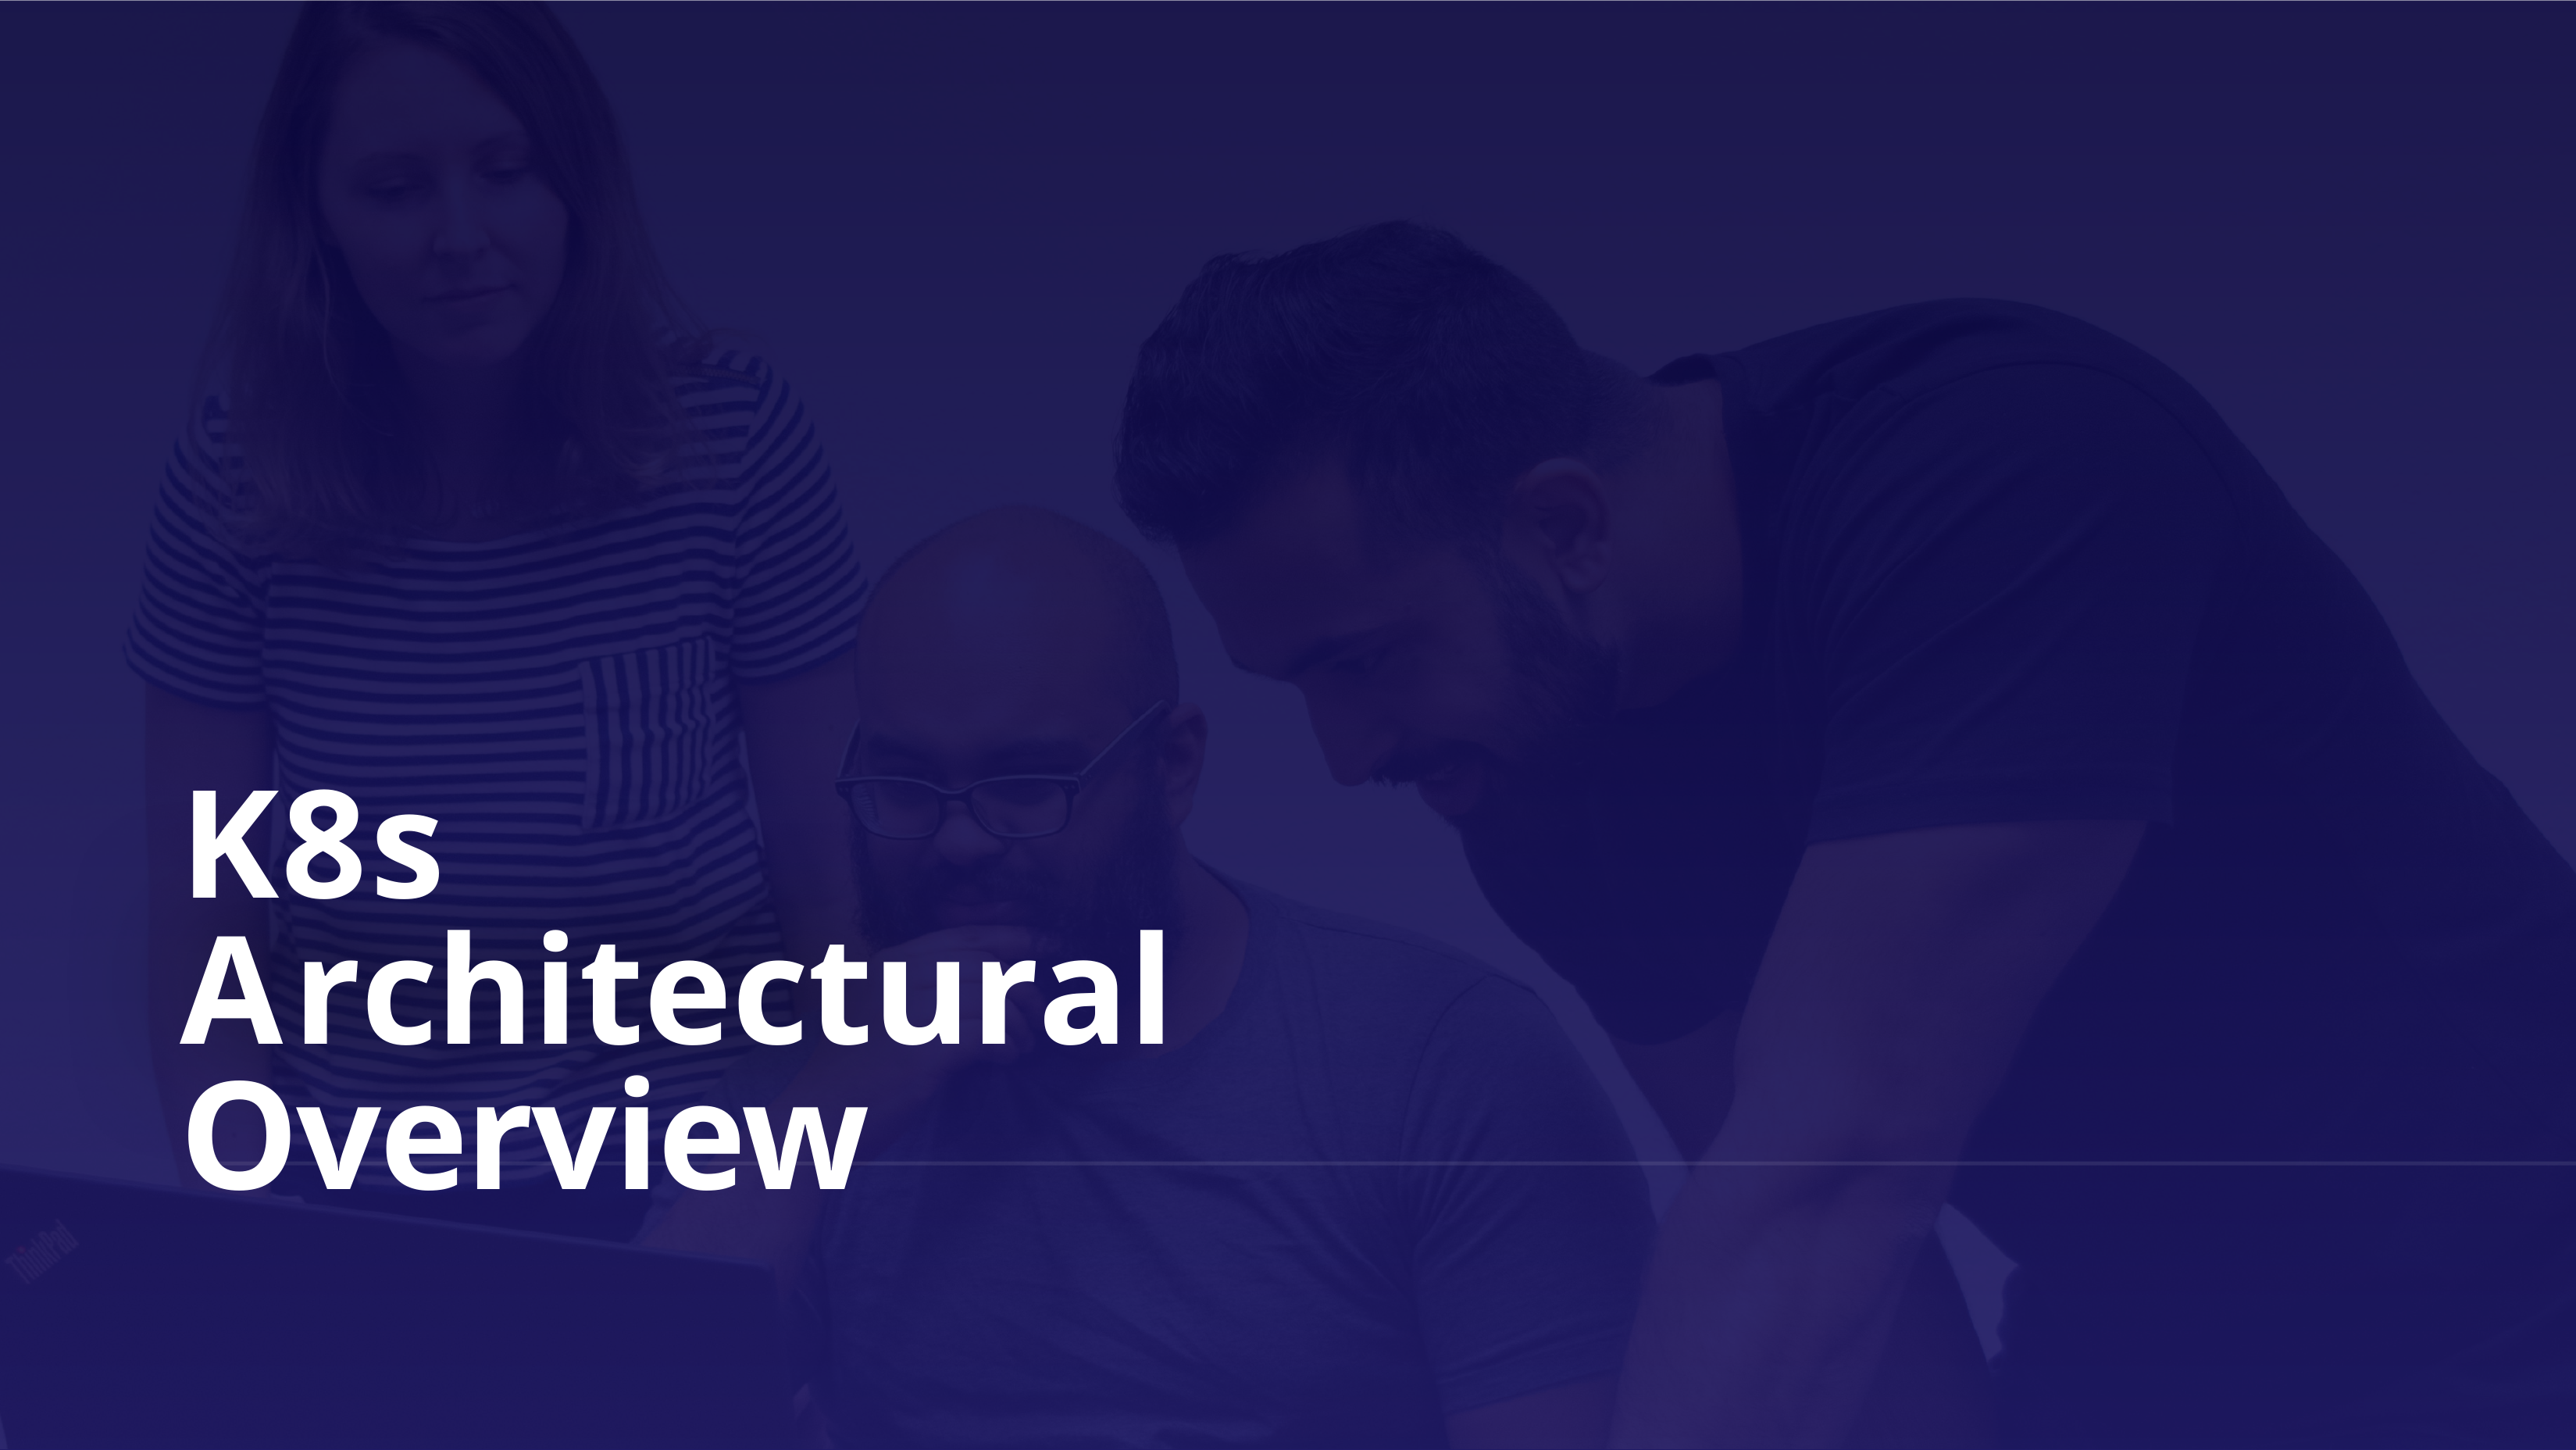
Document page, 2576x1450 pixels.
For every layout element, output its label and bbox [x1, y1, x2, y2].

text_box [0, 0, 2576, 1450]
